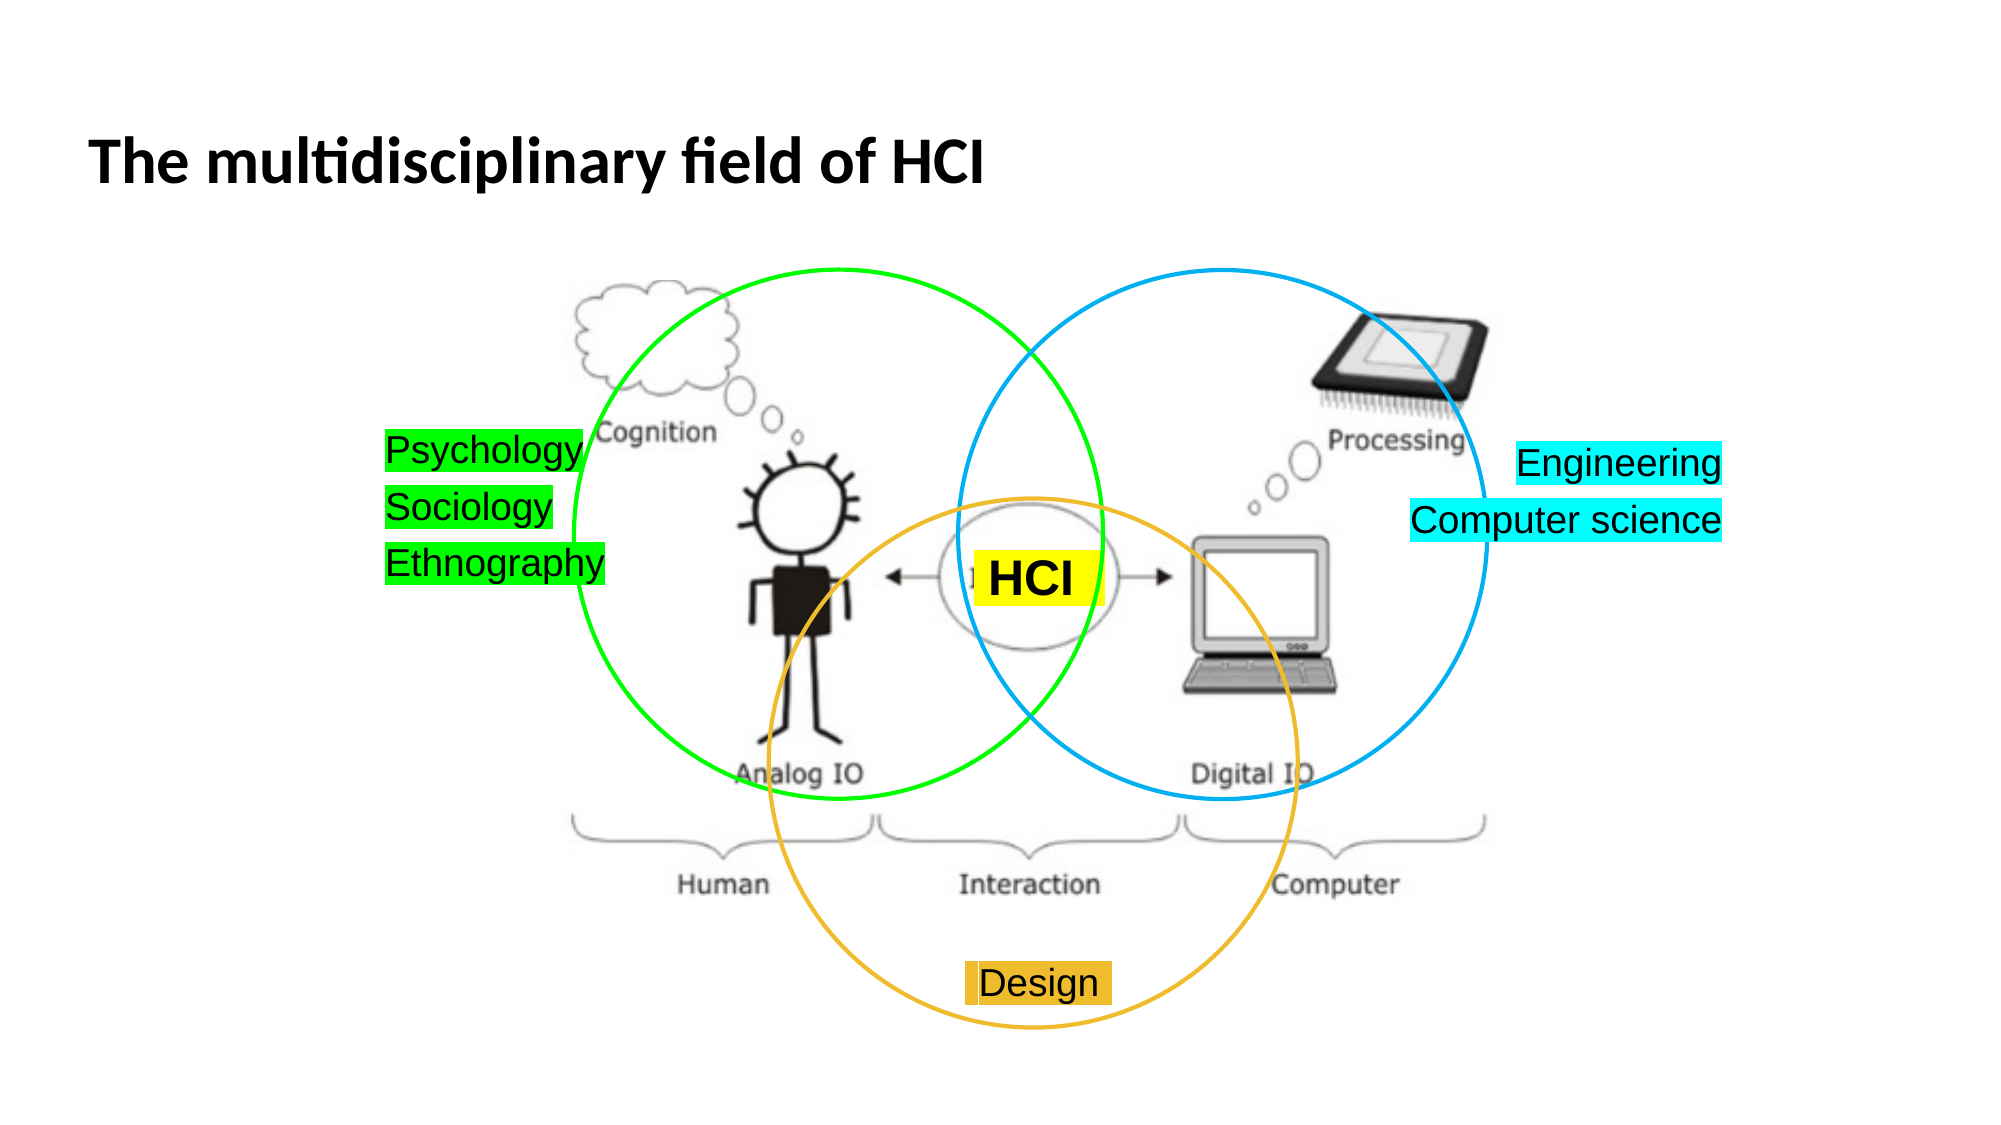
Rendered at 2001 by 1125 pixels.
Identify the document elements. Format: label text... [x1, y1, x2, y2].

text_box [1154, 270, 1292, 279]
text_box [816, 915, 1250, 1028]
text_box -Design- [945, 1008, 1134, 1061]
text_box [768, 269, 909, 279]
text_box Engineering Computer science [1510, 427, 1743, 598]
text_box Psychology Sociology Ethnography [365, 414, 489, 642]
title The multidisciplinary field of HCI [68, 97, 1932, 223]
picture [494, 280, 1506, 907]
